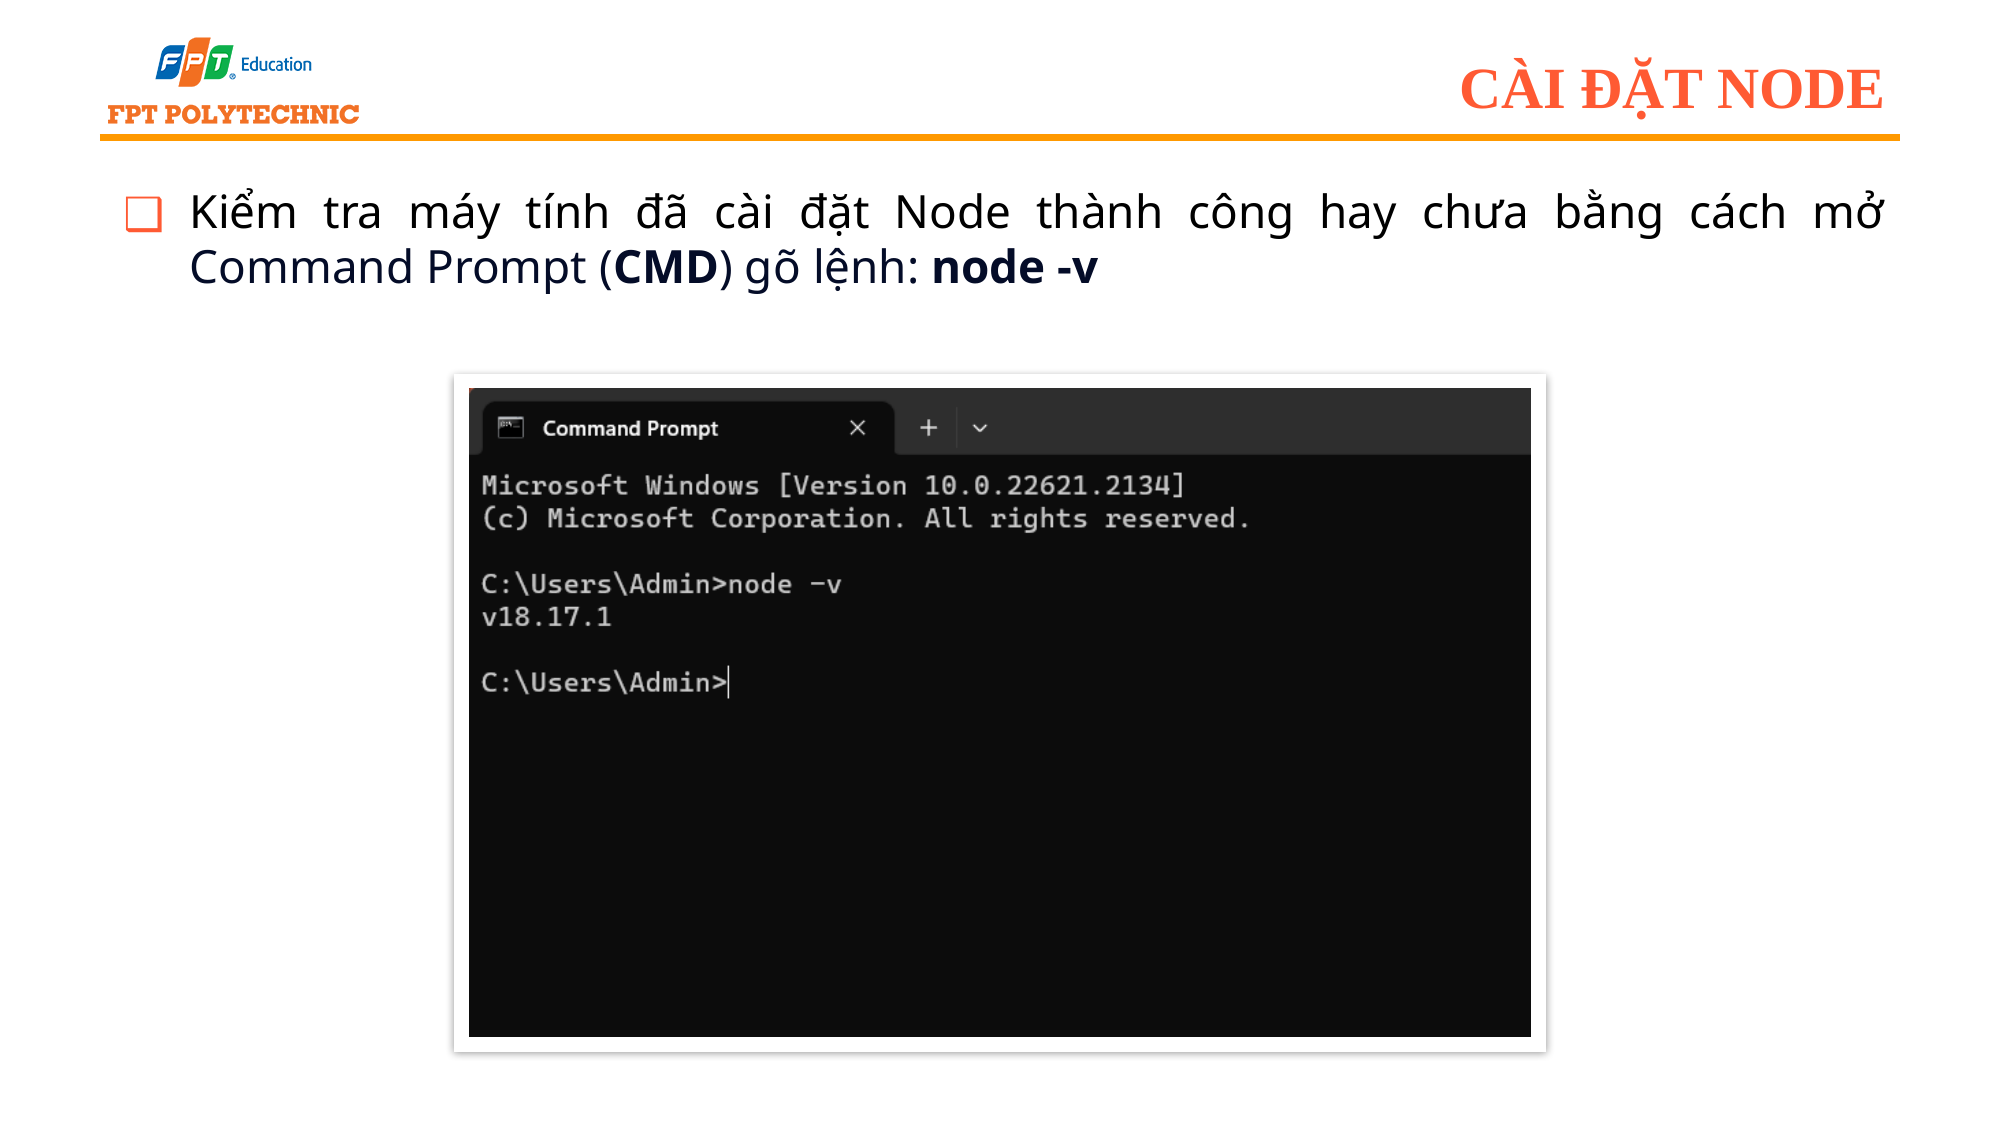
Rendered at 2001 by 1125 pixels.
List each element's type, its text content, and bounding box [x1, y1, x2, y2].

title CÀI ĐẶT NODE [366, 45, 1900, 125]
picture [468, 387, 1532, 1038]
list Kiểm tra máy tính đã cài đặt Node thành công hay chưa bằng cách mở Command Prompt (CMD) gõ lệnh: node -v [99, 174, 1900, 462]
picture [99, 135, 367, 143]
picture [99, 25, 367, 134]
